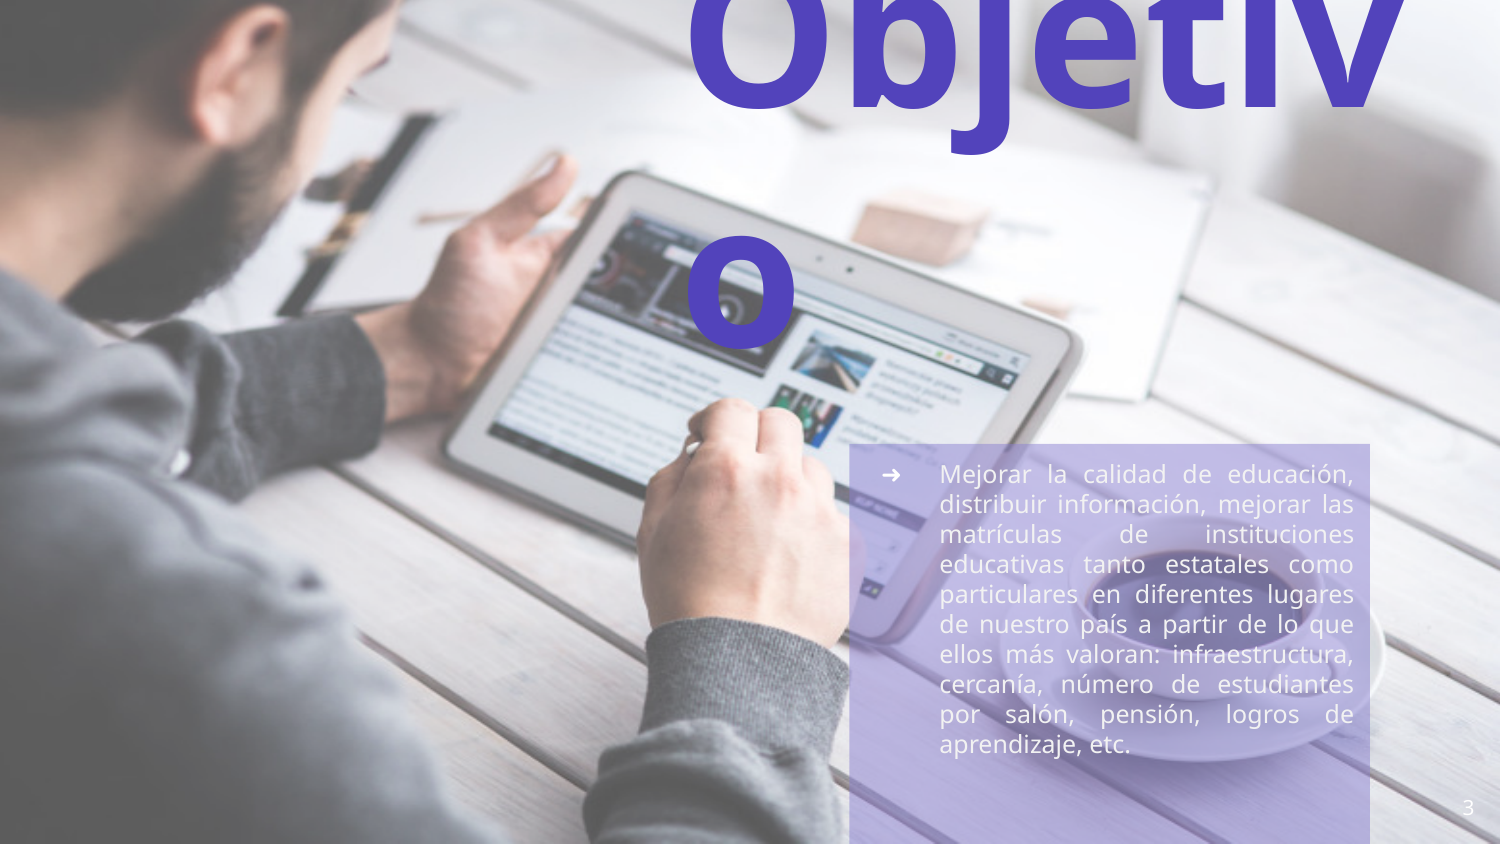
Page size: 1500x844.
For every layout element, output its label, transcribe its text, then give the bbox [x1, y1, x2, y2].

subtitle Mejorar la calidad de educación, distribuir información, mejorar las matrículas de instituciones educativas tanto estatales como particulares en diferentes lugares de nuestro país a partir de lo que ellos más valoran: infraestructura, cercanía, número de estudiantes por salón, pensión, logros de aprendizaje, etc. [849, 443, 1370, 844]
title Objetivo [664, 212, 1500, 403]
slide_number 3 [1399, 779, 1490, 844]
text_box [0, 0, 1500, 844]
